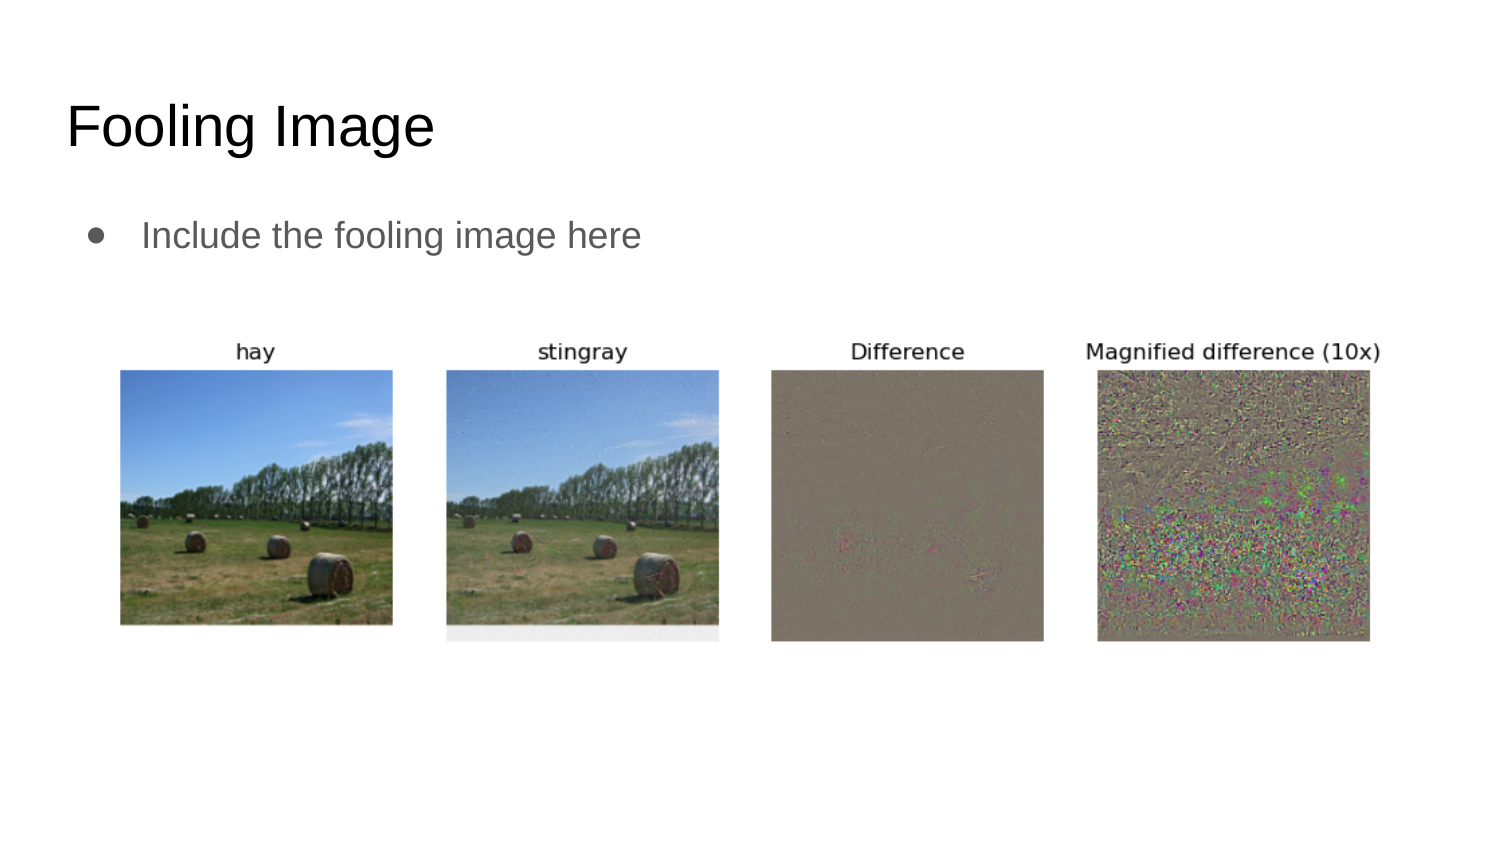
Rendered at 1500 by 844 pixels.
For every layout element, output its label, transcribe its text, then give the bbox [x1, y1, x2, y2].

picture [107, 329, 1393, 655]
title Fooling Image [51, 72, 1449, 167]
list Include the fooling image here [51, 189, 1449, 750]
